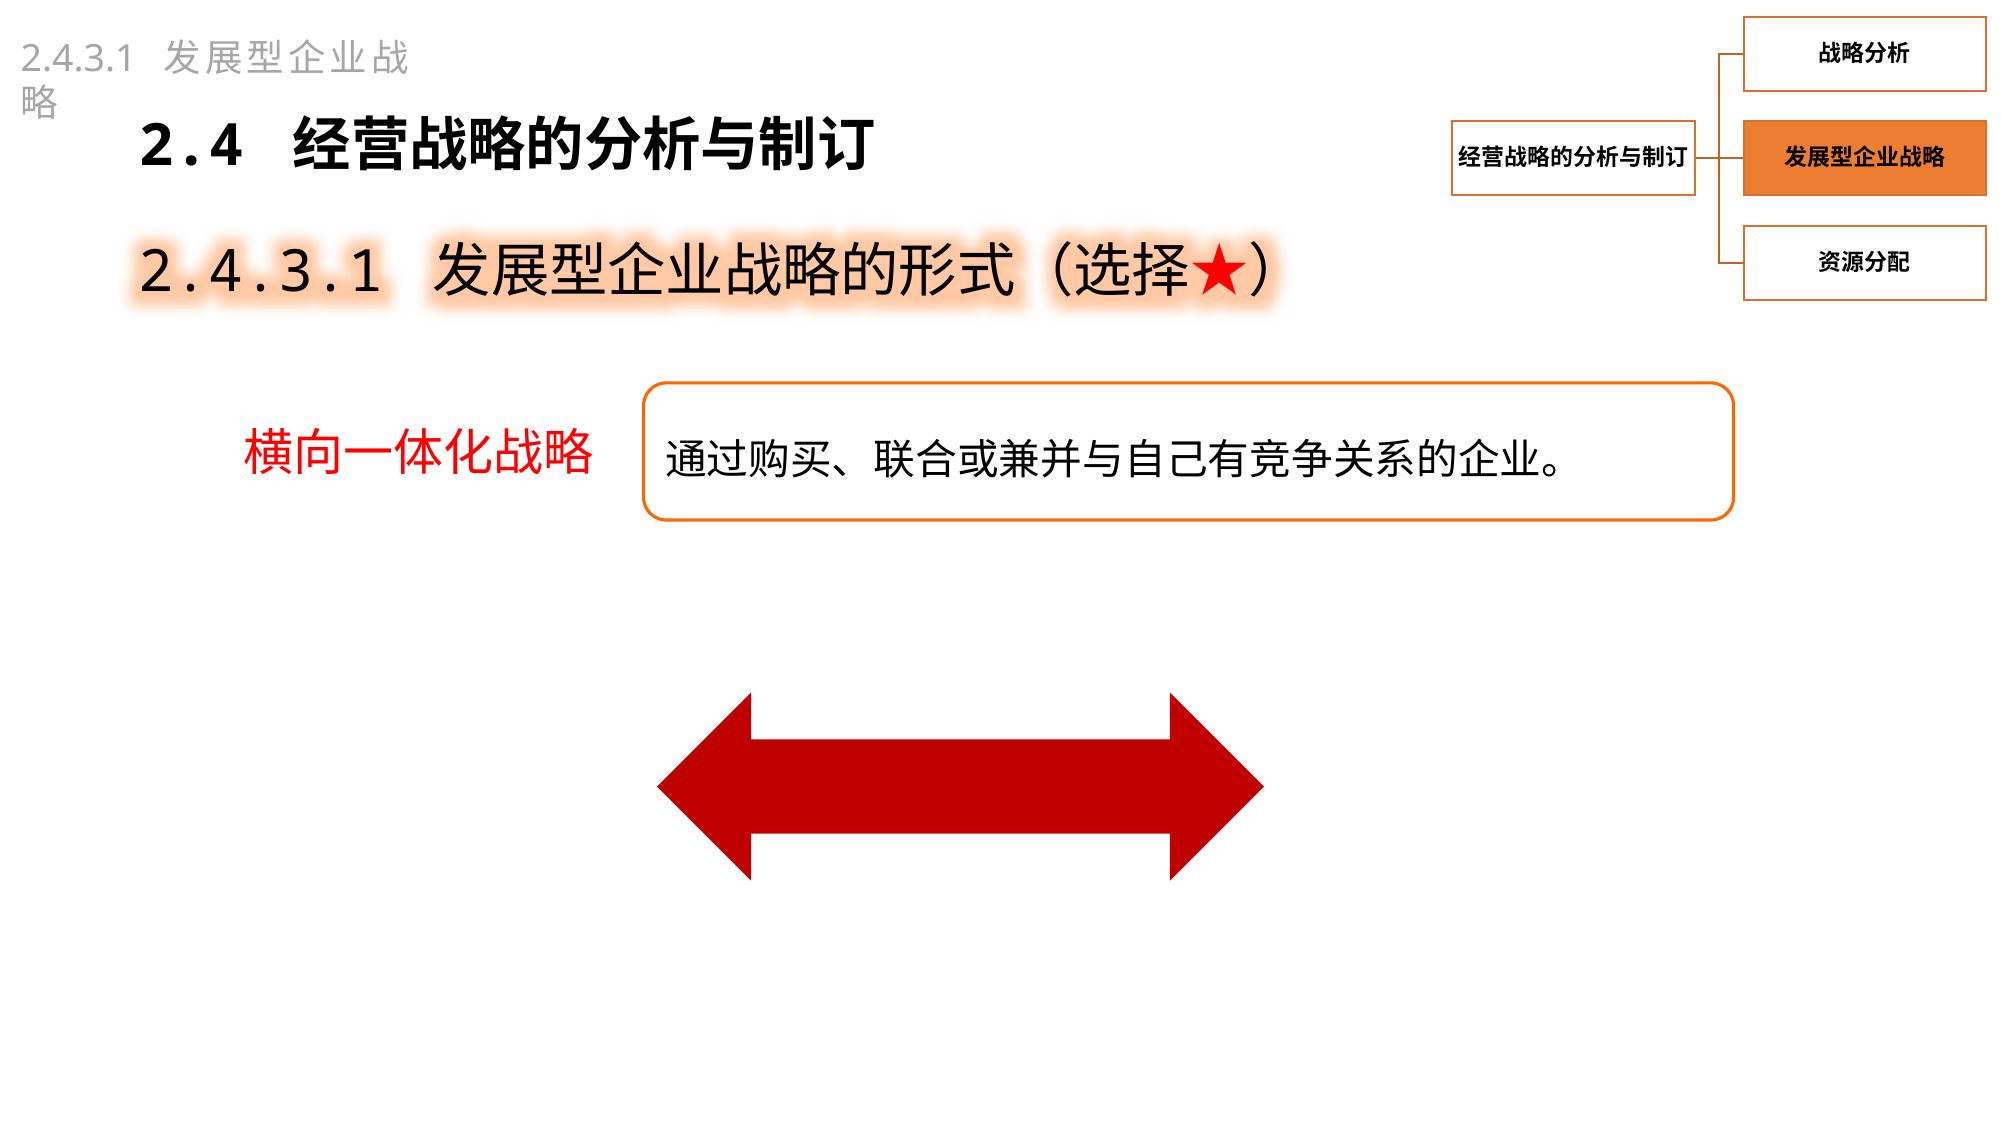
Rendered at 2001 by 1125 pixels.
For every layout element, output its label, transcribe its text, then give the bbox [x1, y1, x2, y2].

text_box 通过购买、联合或兼并与自己有竞争关系的企业。 [642, 381, 1735, 522]
text_box 2.4 经营战略的分析与制订 [120, 97, 1434, 154]
text_box 2.3.2.0 核心能力的特性（选择★） [114, 166, 1954, 339]
text_box 顾客讨价 还价的能力 [118, 172, 1949, 335]
text_box 2.4.3.1 发展型企业战略的形式（选择★） [120, 172, 1945, 329]
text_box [1434, 16, 2000, 300]
text_box 2.4.3.1 发展型企业战略 [5, 26, 424, 87]
text_box [655, 689, 1266, 884]
text_box 横向一体化战略 [228, 413, 644, 489]
